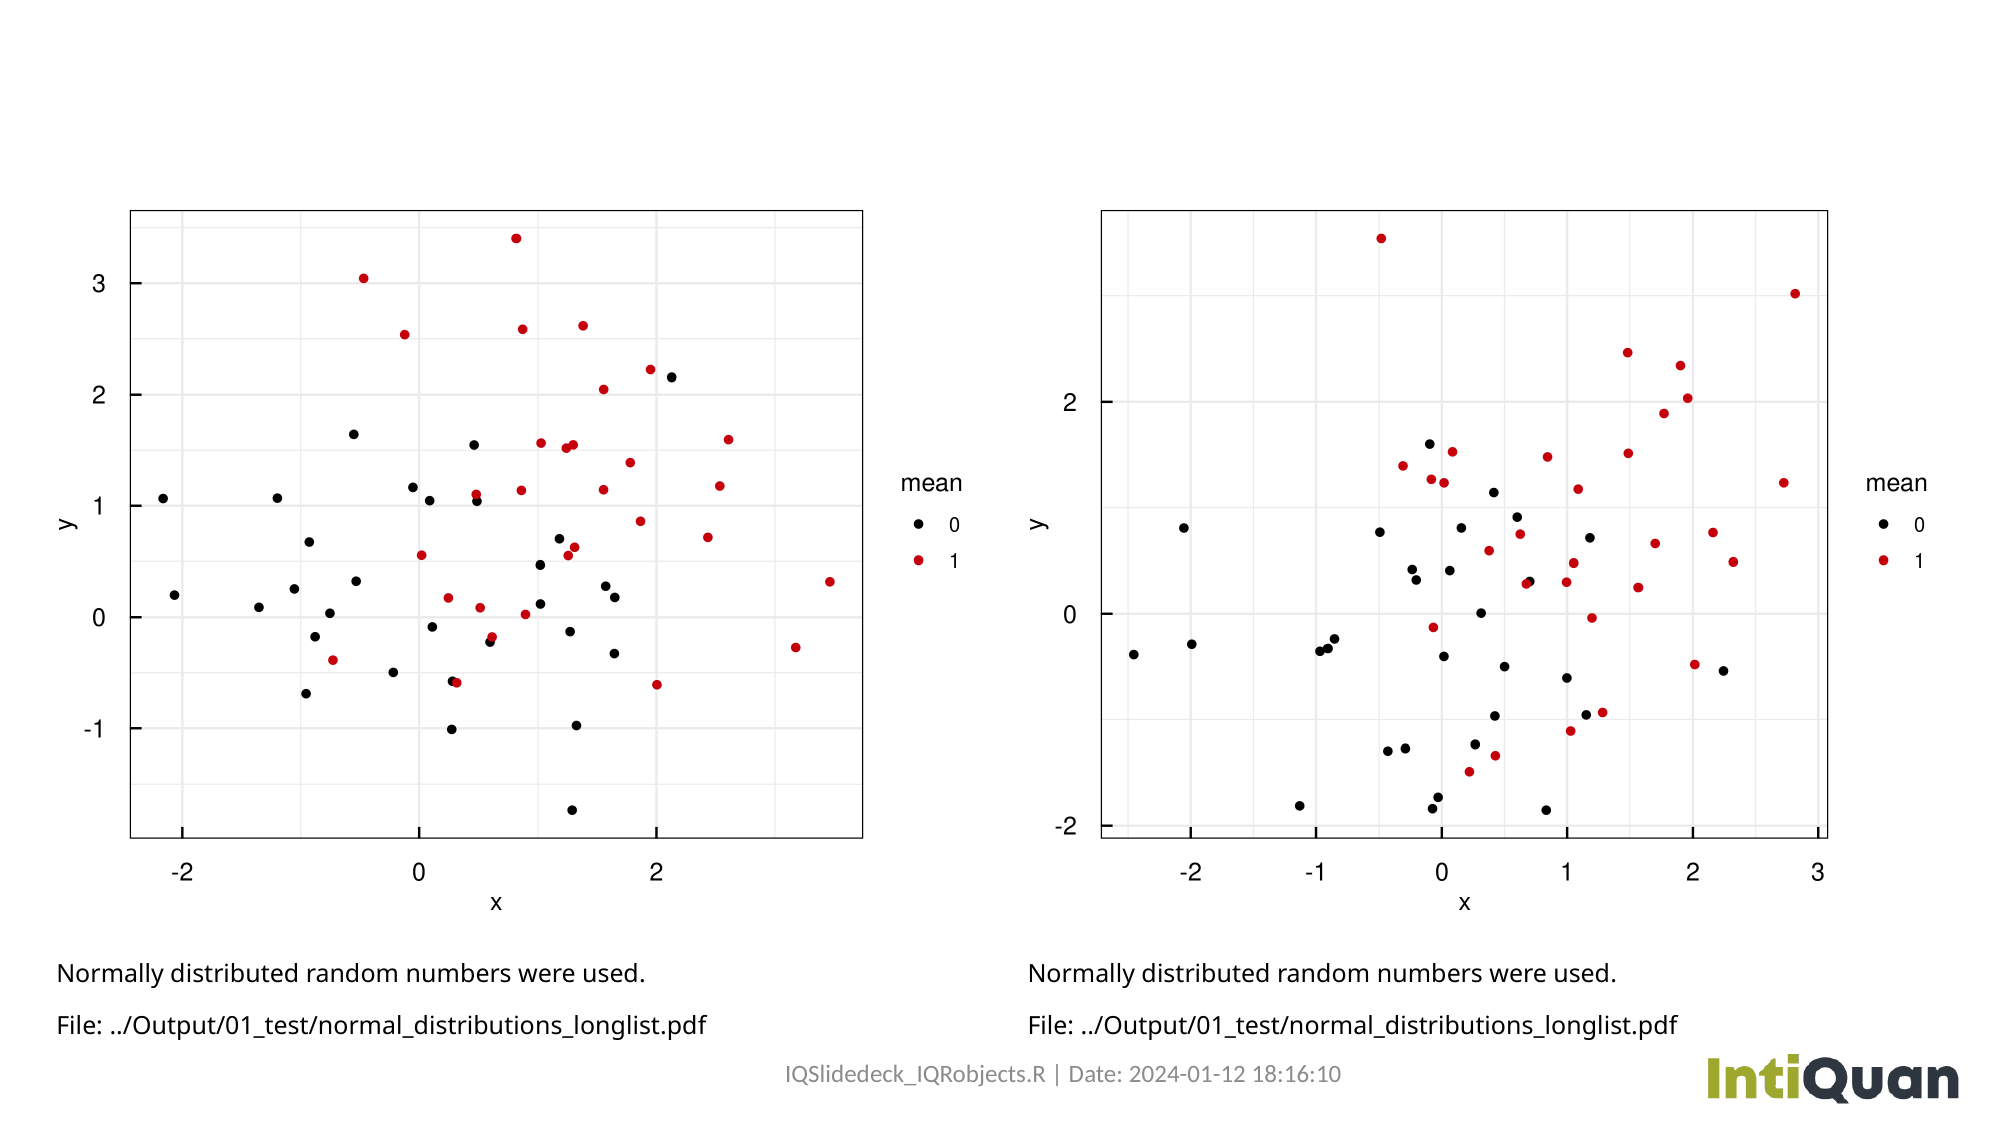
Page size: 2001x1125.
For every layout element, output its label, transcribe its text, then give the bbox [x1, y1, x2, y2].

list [1012, 197, 1952, 928]
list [41, 197, 988, 928]
list Normally distributed random numbers were used. File: ../Output/01_test/normal_distributions_longlist.pdf [41, 948, 988, 1022]
list Normally distributed random numbers were used. File: ../Output/01_test/normal_distributions_longlist.pdf [1012, 948, 1953, 1022]
footer IQSlidedeck_IQRobjects.R | Date: 2024-01-12 18:16:10 [449, 1042, 1679, 1103]
picture [1704, 1048, 1959, 1110]
